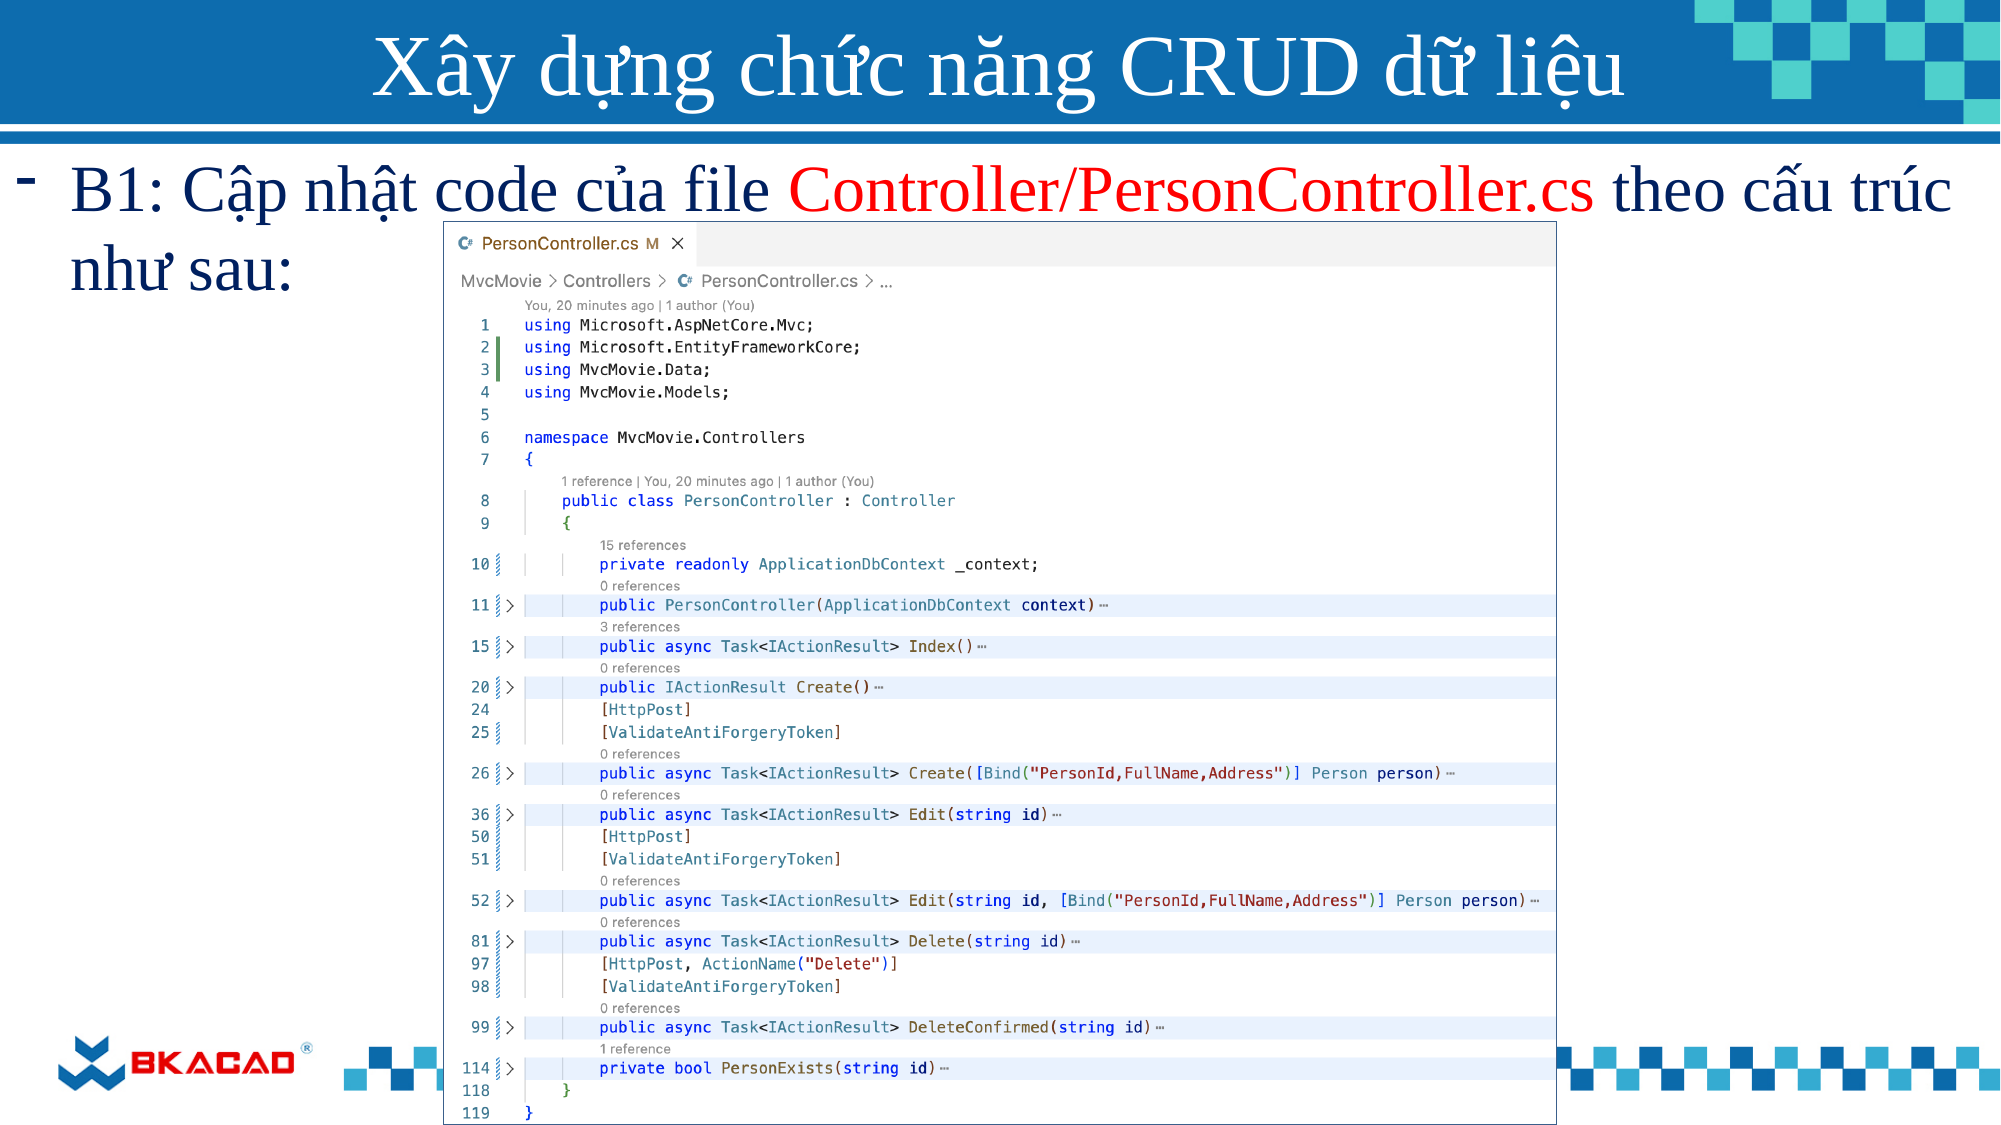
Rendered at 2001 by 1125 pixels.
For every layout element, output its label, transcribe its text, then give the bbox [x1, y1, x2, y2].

title Xây dựng chức năng CRUD dữ liệu [0, 0, 2000, 121]
list B1: Cập nhật code của file Controller/PersonController.cs theo cấu trúc như sau: [0, 137, 1995, 313]
picture [0, 0, 2001, 1125]
